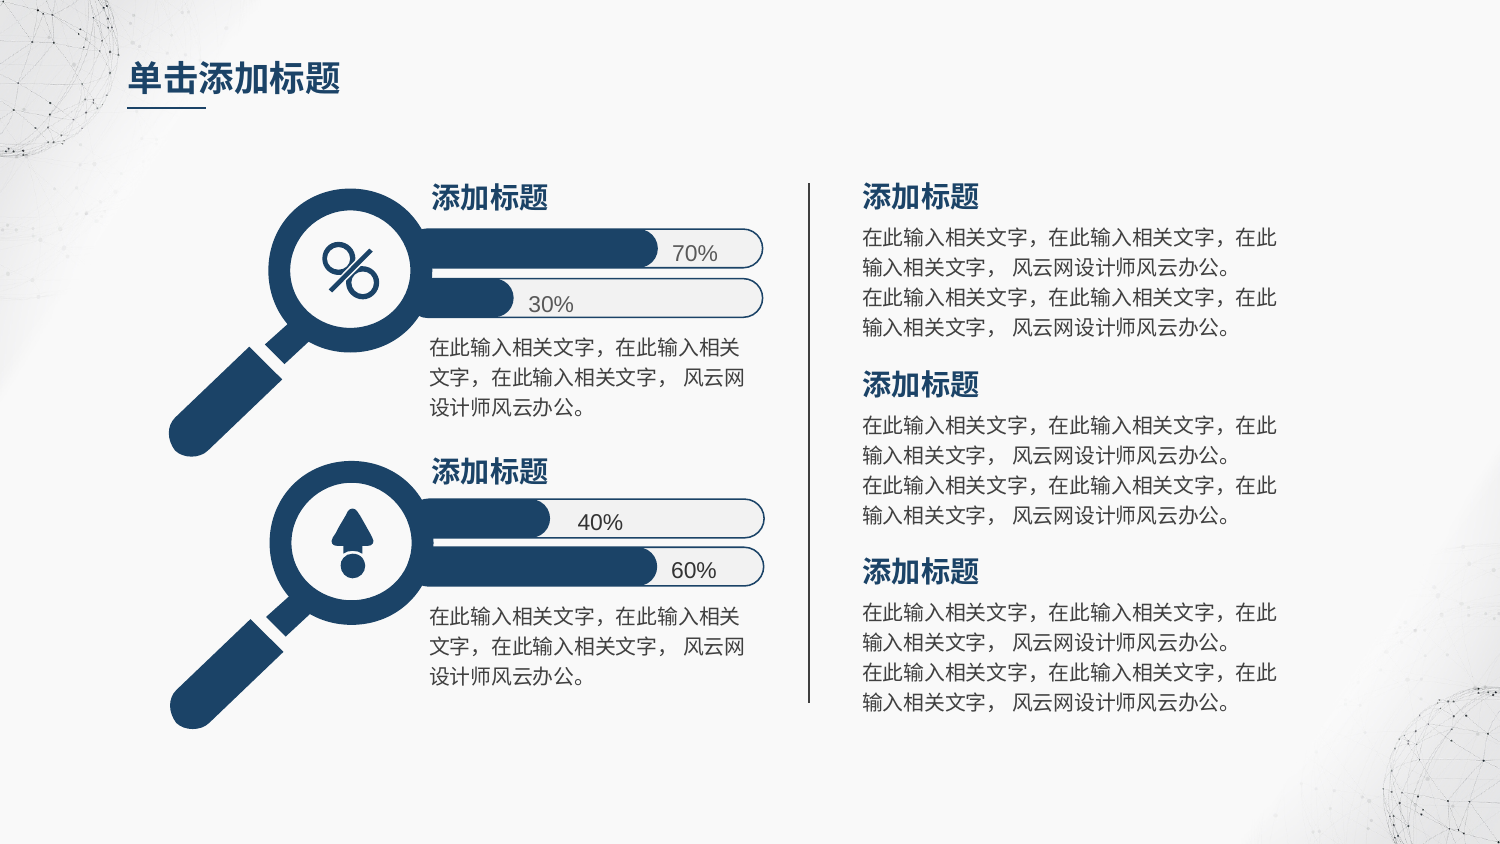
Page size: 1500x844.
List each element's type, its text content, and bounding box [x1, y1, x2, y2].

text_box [434, 542, 764, 592]
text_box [166, 188, 433, 459]
text_box 单击添加标题 [116, 50, 488, 105]
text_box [167, 460, 434, 732]
text_box 在此输入相关文字，在此输入相关文字，在此输入相关文字， 风云网设计师风云办公。 [433, 324, 764, 426]
text_box 添加标题 [851, 547, 991, 589]
text_box 添加标题 [420, 447, 561, 494]
text_box 添加标题 [851, 360, 991, 401]
picture [0, 0, 1500, 844]
text_box 在此输入相关文字，在此输入相关文字，在此输入相关文字， 风云网设计师风云办公。 在此输入相关文字，在此输入相关文字，在此输入相关文字， 风云网设计师风云办公。 [850, 214, 1297, 346]
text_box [433, 276, 763, 326]
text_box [433, 225, 763, 275]
text_box 在此输入相关文字，在此输入相关文字，在此输入相关文字， 风云网设计师风云办公。 在此输入相关文字，在此输入相关文字，在此输入相关文字， 风云网设计师风云办公。 [850, 589, 1297, 721]
text_box 在此输入相关文字，在此输入相关文字，在此输入相关文字， 风云网设计师风云办公。 在此输入相关文字，在此输入相关文字，在此输入相关文字， 风云网设计师风云办公。 [850, 401, 1297, 533]
text_box 添加标题 [420, 174, 561, 221]
text_box 添加标题 [851, 172, 991, 214]
text_box 在此输入相关文字，在此输入相关文字，在此输入相关文字， 风云网设计师风云办公。 [434, 593, 764, 695]
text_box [434, 494, 765, 543]
